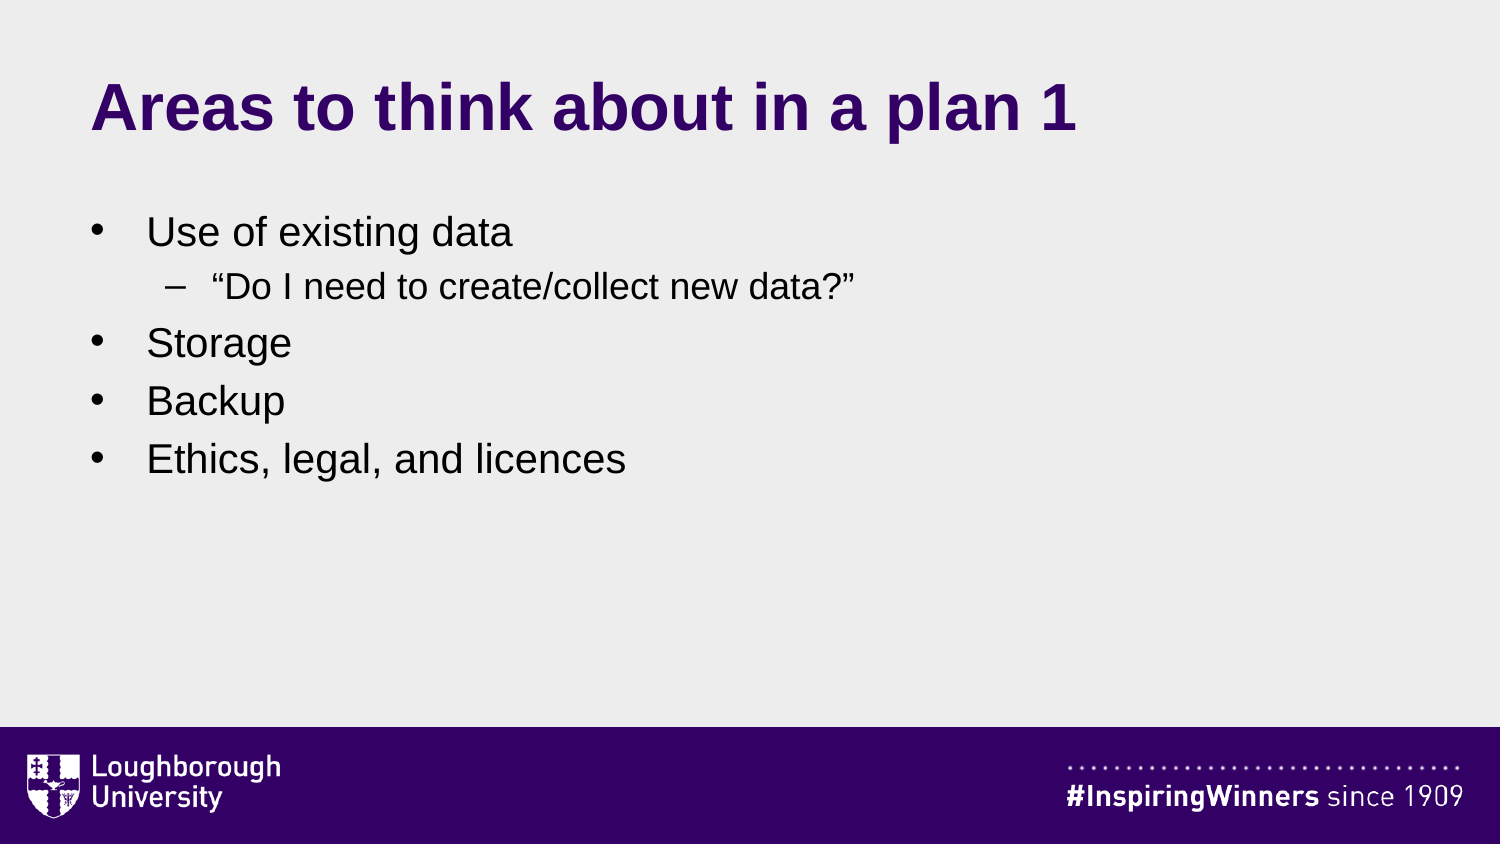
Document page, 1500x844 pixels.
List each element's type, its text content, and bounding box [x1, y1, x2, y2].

picture [0, 0, 1500, 844]
title Areas to think about in a plan 1 [75, 33, 1425, 175]
list Use of existing data “Do I need to create/collect new data?” Storage Backup Ethics, legal, and licences [75, 196, 1425, 718]
